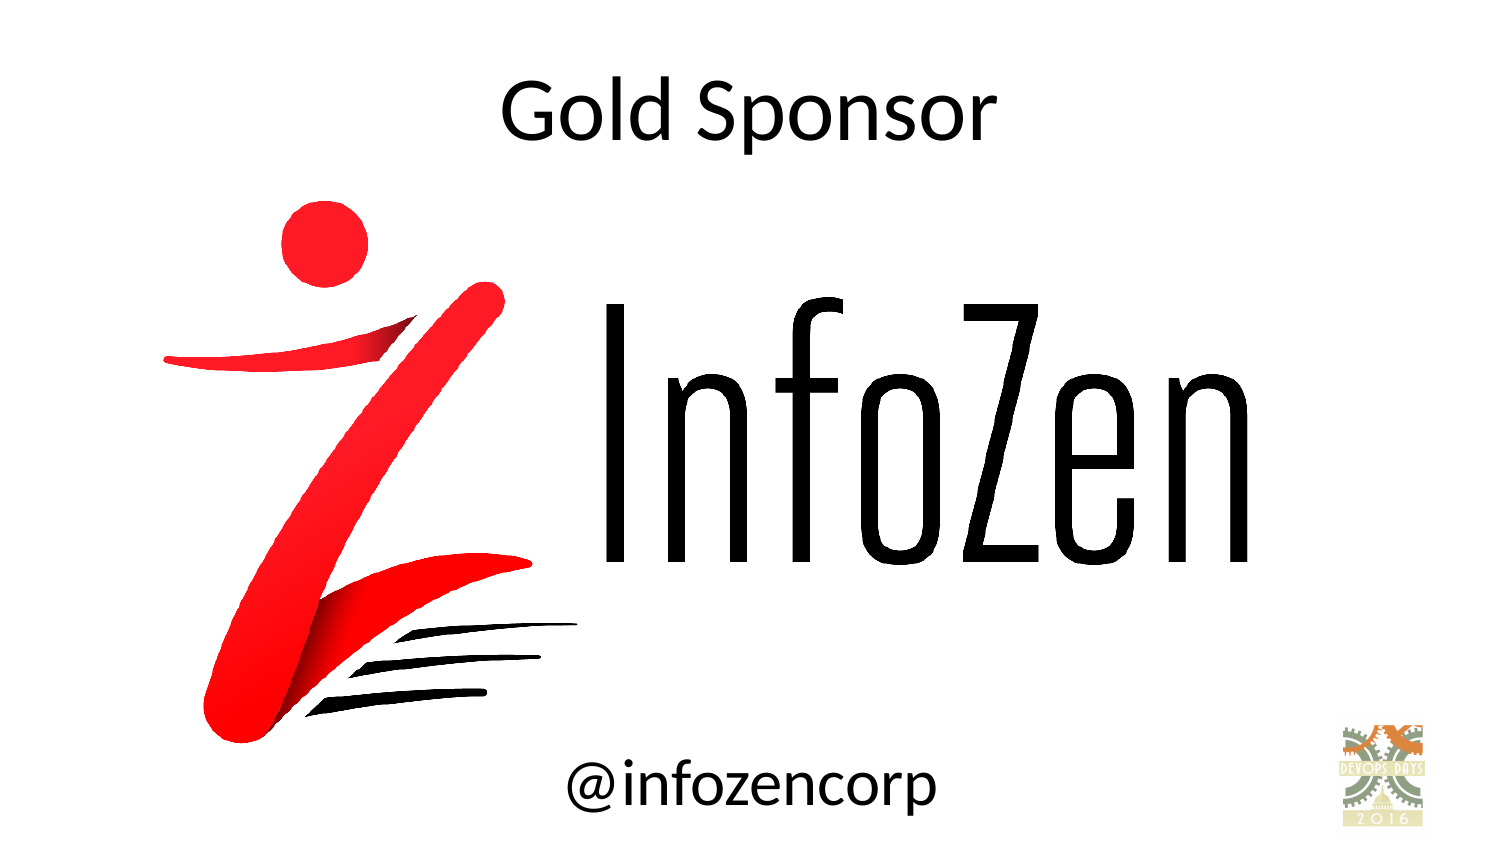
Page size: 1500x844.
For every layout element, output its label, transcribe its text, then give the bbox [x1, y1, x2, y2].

title Gold Sponsor [75, 33, 1425, 175]
picture [38, 193, 1430, 837]
text_box @infozencorp [494, 757, 1006, 827]
